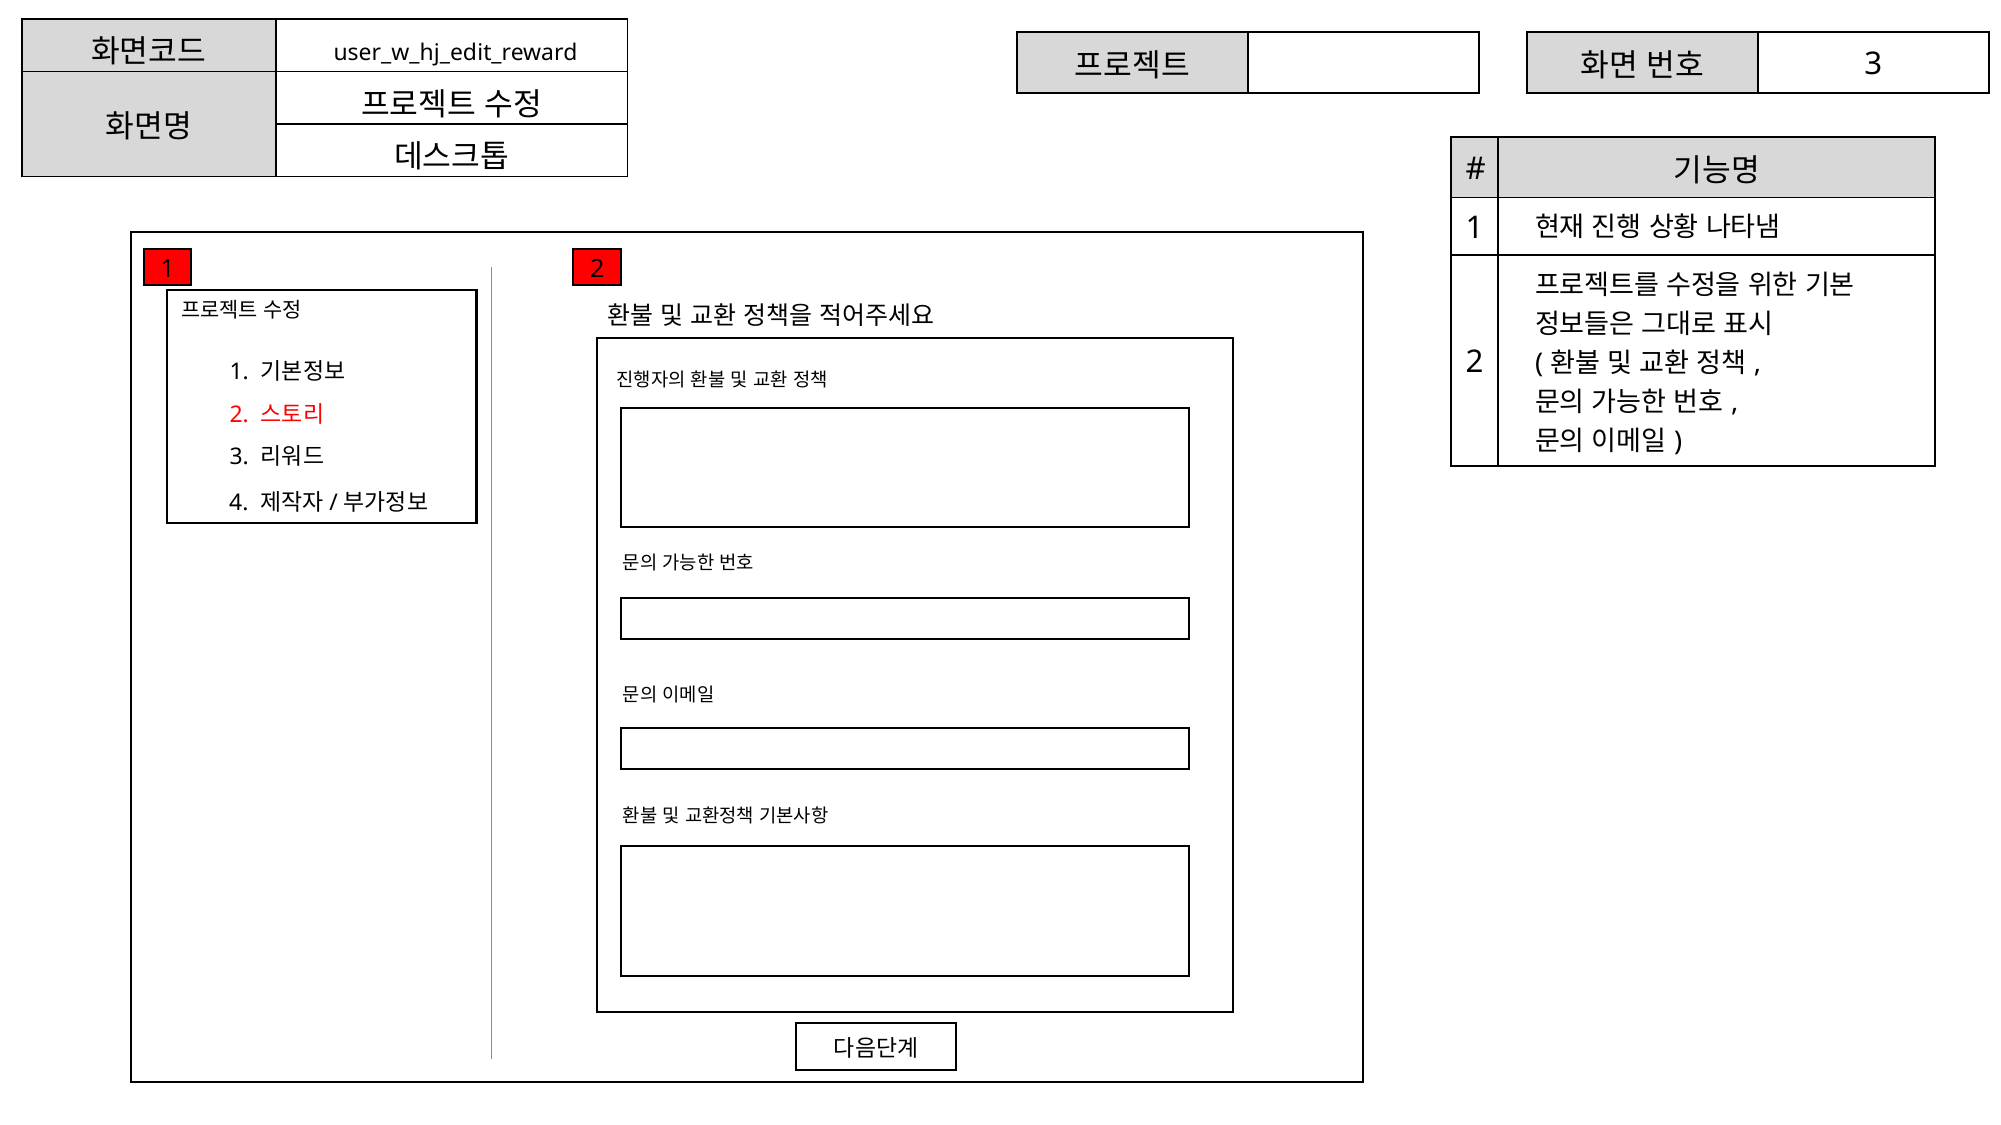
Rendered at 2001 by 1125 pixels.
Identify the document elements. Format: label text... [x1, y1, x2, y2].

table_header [1452, 138, 1497, 197]
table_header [23, 20, 275, 71]
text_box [130, 231, 1364, 1083]
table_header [1249, 33, 1478, 92]
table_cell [1452, 198, 1497, 254]
table_header 3 [1759, 33, 1988, 92]
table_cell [1499, 256, 1934, 465]
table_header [1499, 138, 1934, 197]
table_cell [277, 125, 627, 176]
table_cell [1499, 198, 1934, 254]
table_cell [277, 72, 627, 123]
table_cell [1452, 256, 1497, 465]
table_header 화면 번호 [1528, 33, 1757, 92]
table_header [277, 20, 627, 71]
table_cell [23, 72, 275, 176]
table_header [1018, 33, 1247, 92]
